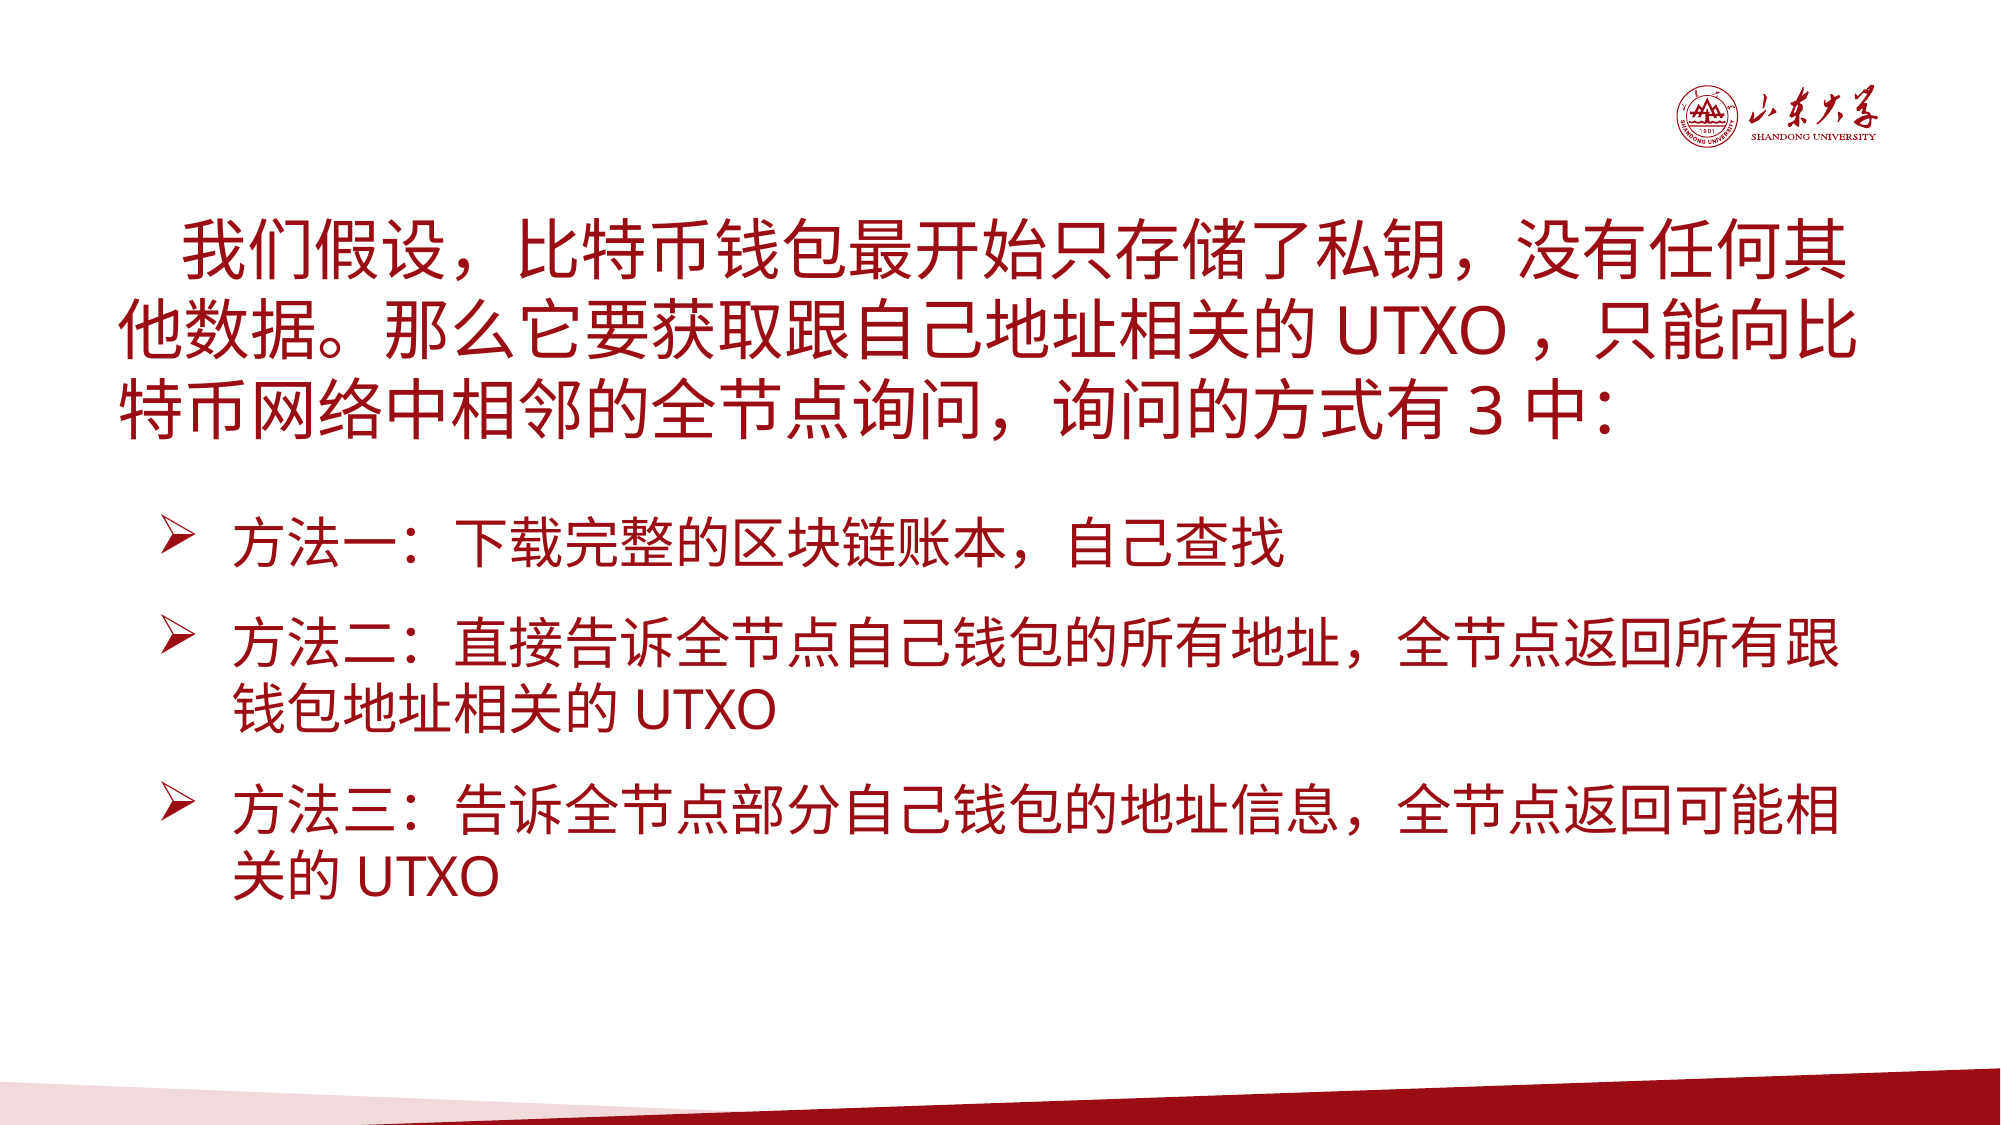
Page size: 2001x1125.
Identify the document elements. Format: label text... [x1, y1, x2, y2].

text_box 方法一：下载完整的区块链账本，自己查找 方法二：直接告诉全节点自己钱包的所有地址，全节点返回所有跟钱包地址相关的UTXO 方法三：告诉全节点部分自己钱包的地址信息，全节点返回可能相关的UTXO [141, 500, 1859, 916]
text_box 我们假设，比特币钱包最开始只存储了私钥，没有任何其他数据。那么它要获取跟自己地址相关的UTXO，只能向比特币网络中相邻的全节点询问，询问的方式有3中： [102, 200, 1898, 455]
